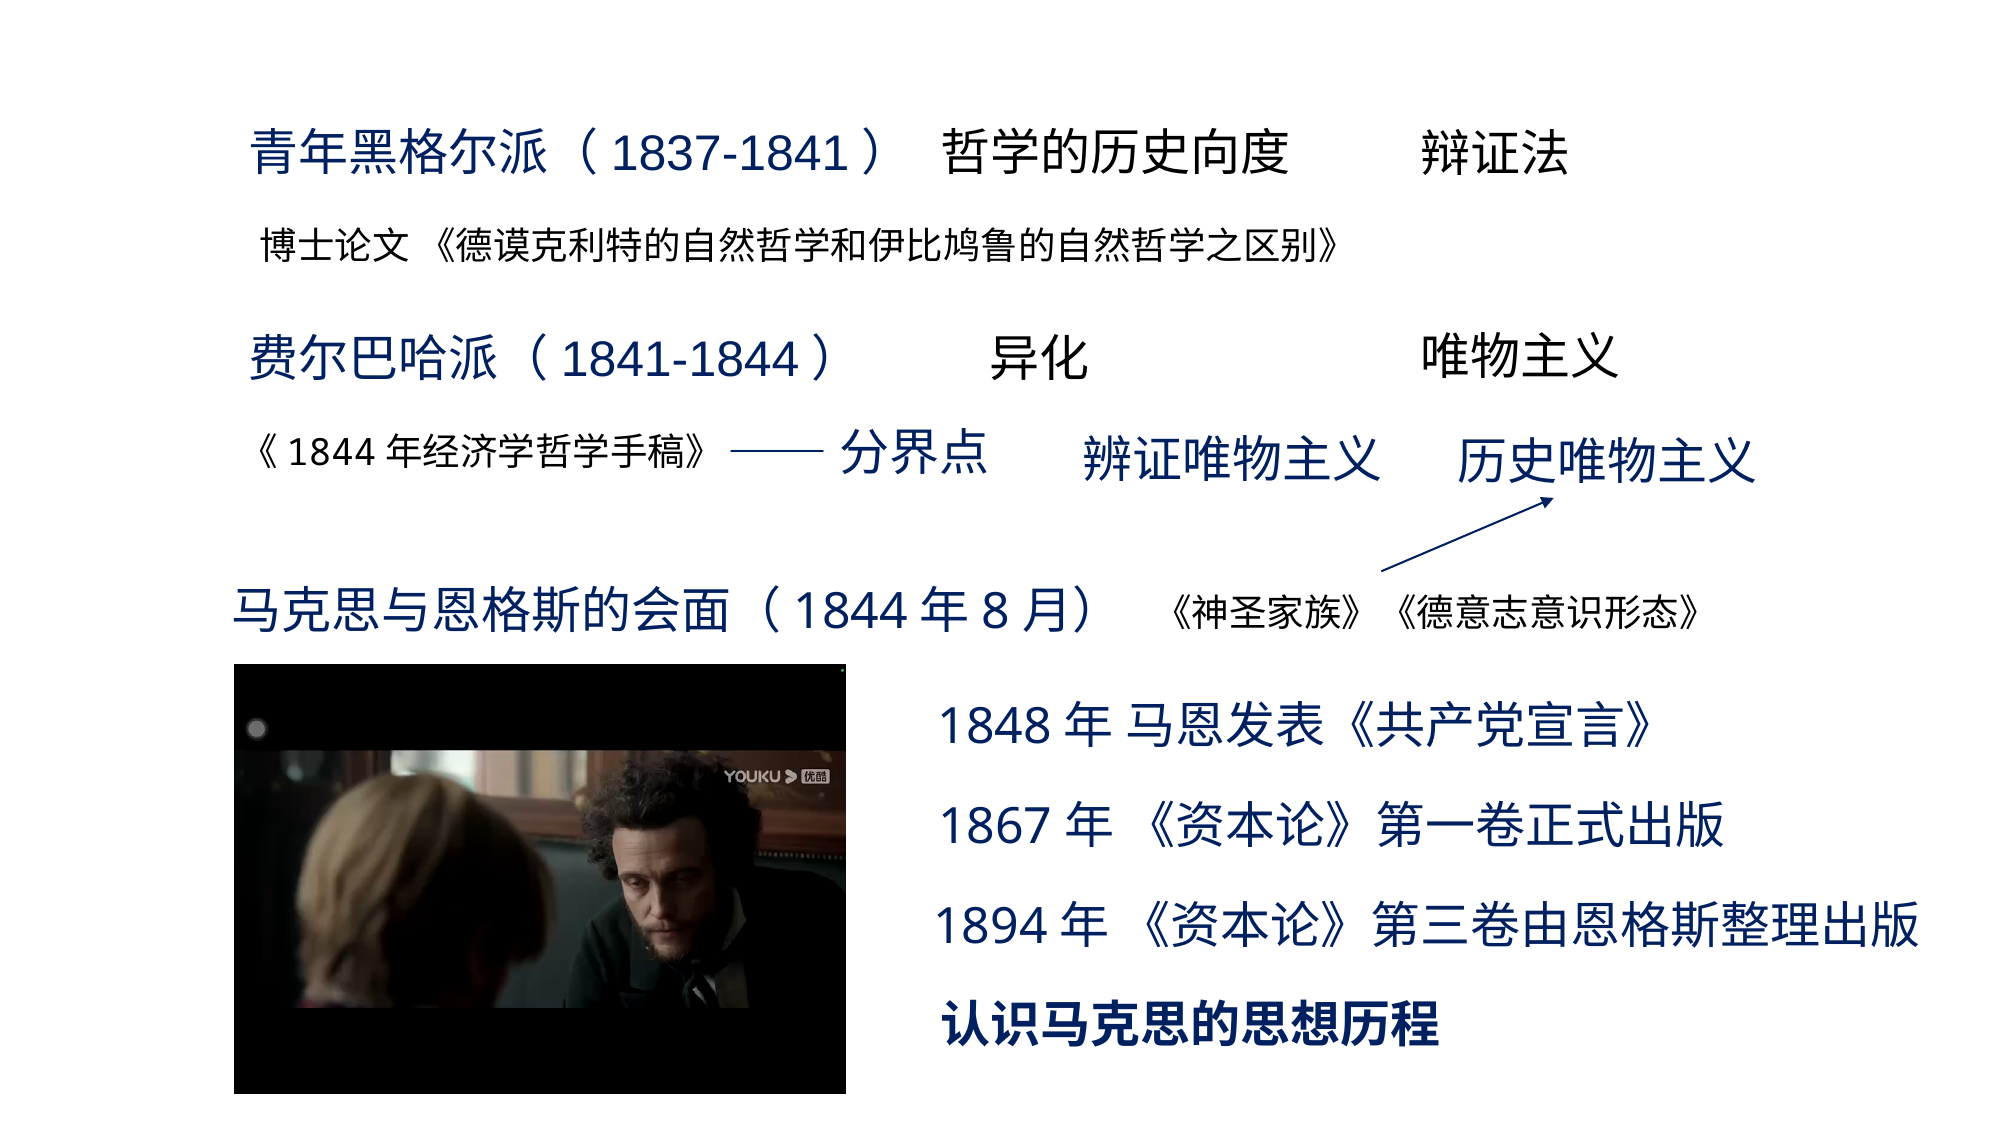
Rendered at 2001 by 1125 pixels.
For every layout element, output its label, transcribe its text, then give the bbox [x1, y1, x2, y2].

text_box 《1844年经济学哲学手稿》 [225, 420, 712, 481]
text_box 1867年 《资本论》第一卷正式出版 [923, 786, 1741, 862]
text_box 1848年 马恩发表《共产党宣言》 [923, 686, 1691, 762]
text_box 认识马克思的思想历程 [925, 985, 1457, 1061]
text_box 1894年 《资本论》第三卷由恩格斯整理出版 [918, 885, 1936, 961]
text_box 历史唯物主义 [1443, 422, 1773, 497]
text_box 《神圣家族》《德意志意识形态》 [1139, 581, 1741, 641]
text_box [1381, 497, 1554, 572]
text_box 唯物主义 [1405, 305, 1637, 392]
text_box 青年黑格尔派（1837-1841） [234, 101, 925, 188]
text_box 辨证唯物主义 [1067, 420, 1398, 496]
text_box 博士论文 《德谟克利特的自然哲学和伊比鸠鲁的自然哲学之区别》 [244, 214, 1371, 275]
text_box 马克思与恩格斯的会面（1844年8月） [216, 571, 1137, 647]
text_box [234, 663, 847, 1095]
text_box ——分界点 [712, 412, 1005, 488]
text_box 哲学的历史向度 [925, 101, 1337, 188]
text_box 异化 [974, 307, 1178, 394]
text_box 费尔巴哈派（1841-1844） [234, 307, 962, 394]
text_box 辩证法 [1405, 101, 1609, 189]
